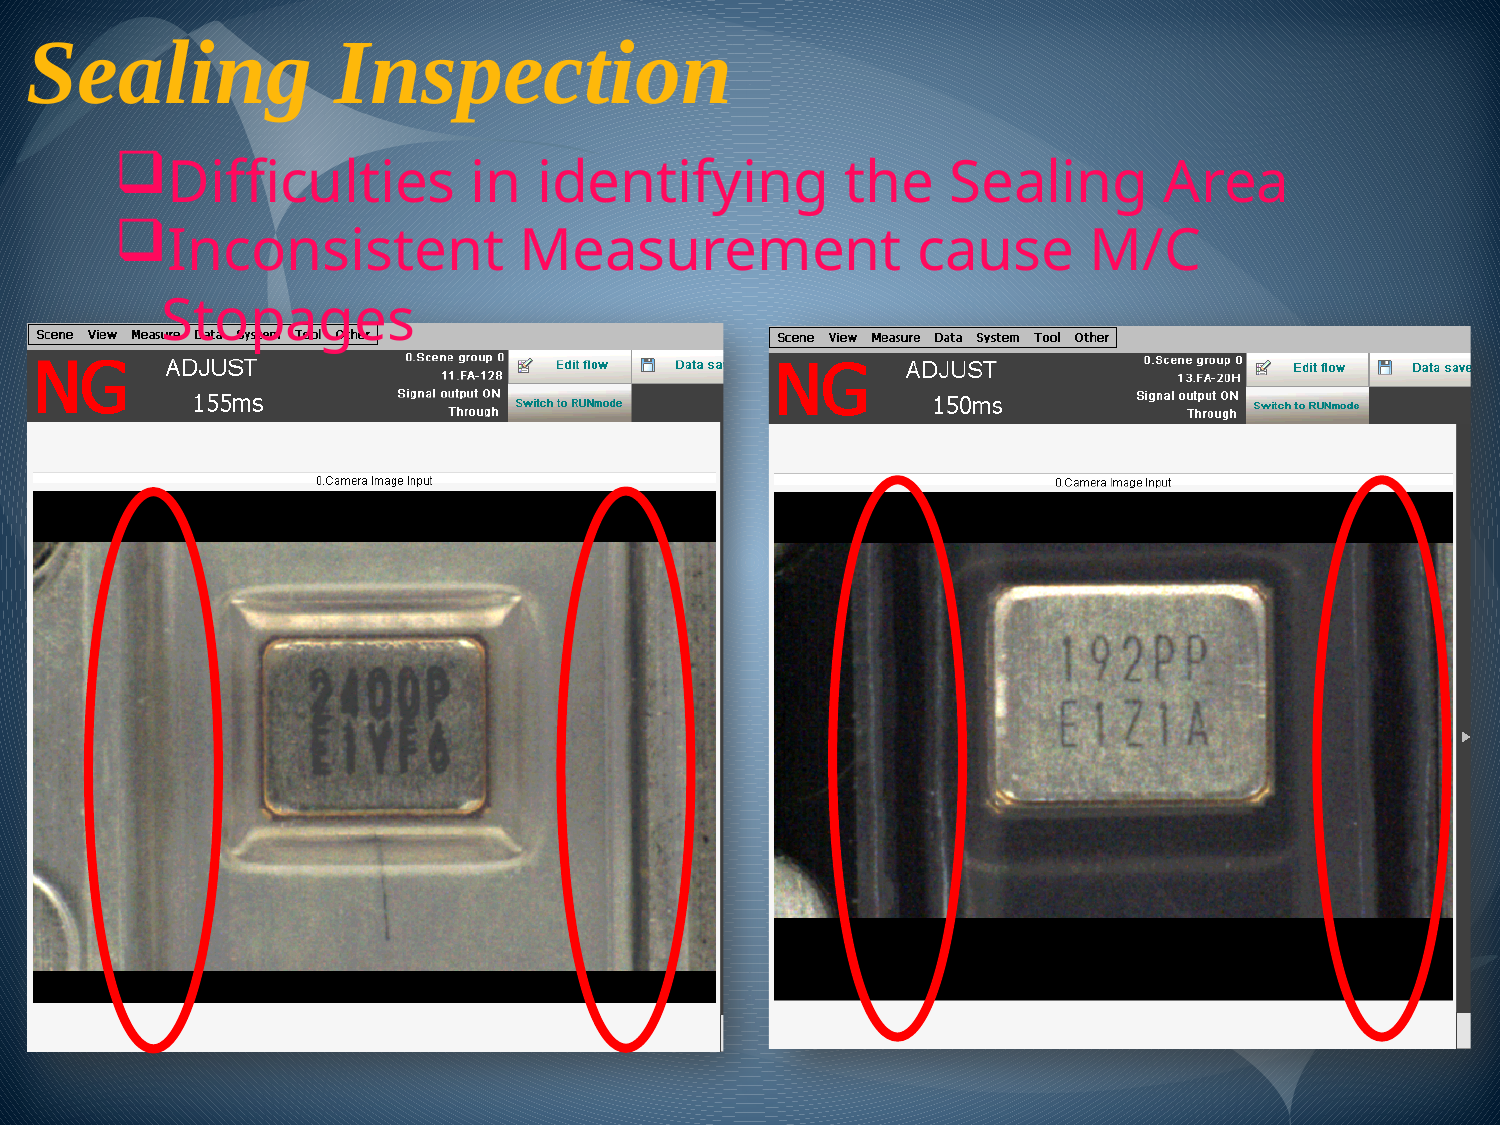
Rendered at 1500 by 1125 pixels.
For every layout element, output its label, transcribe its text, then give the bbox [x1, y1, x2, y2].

text_box Inconsistent Measurement cause M/C Stopages [100, 204, 1424, 360]
picture [0, 0, 1500, 1125]
title Sealing Inspection [11, 17, 1355, 118]
text_box Difficulties in identifying the Sealing Area [100, 137, 1388, 204]
